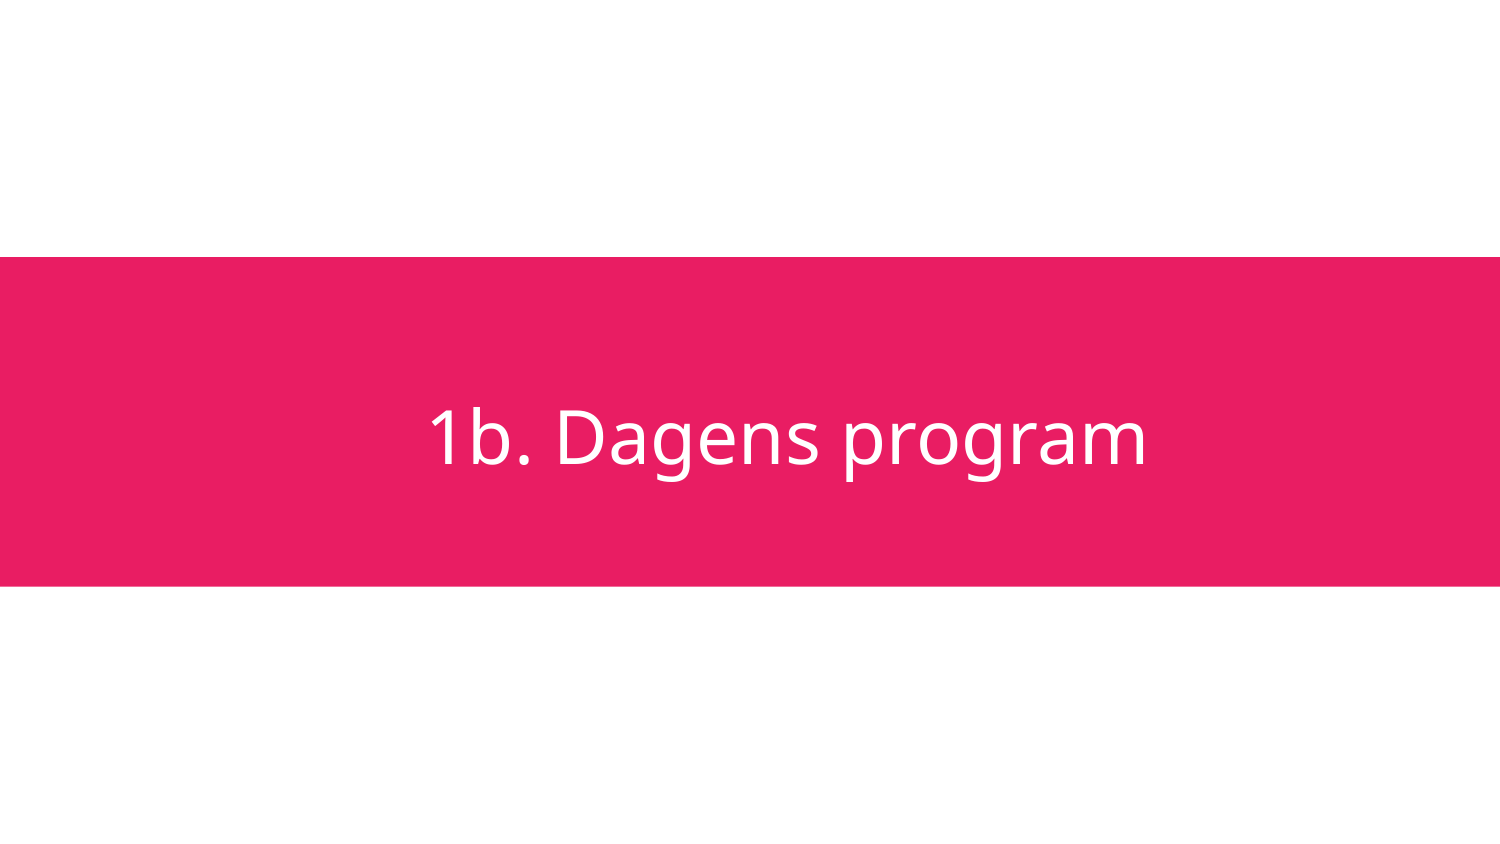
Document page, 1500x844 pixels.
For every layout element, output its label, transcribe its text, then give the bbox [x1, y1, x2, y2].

title 1b. Dagens program [70, 309, 1430, 559]
